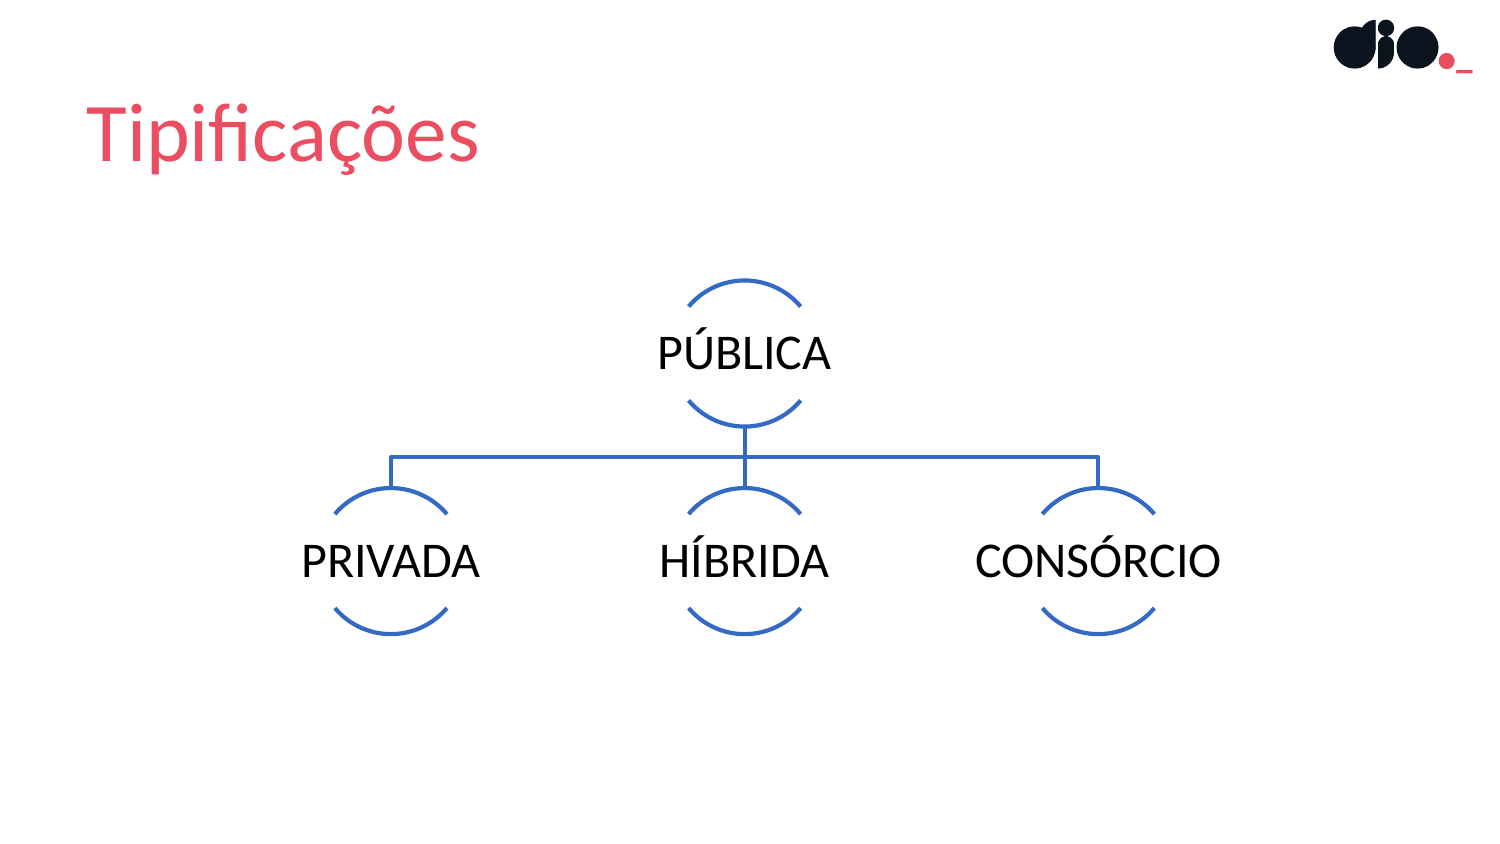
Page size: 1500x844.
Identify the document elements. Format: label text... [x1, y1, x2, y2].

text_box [244, 123, 1245, 791]
picture [1333, 19, 1473, 74]
text_box Tipificações [71, 70, 495, 186]
